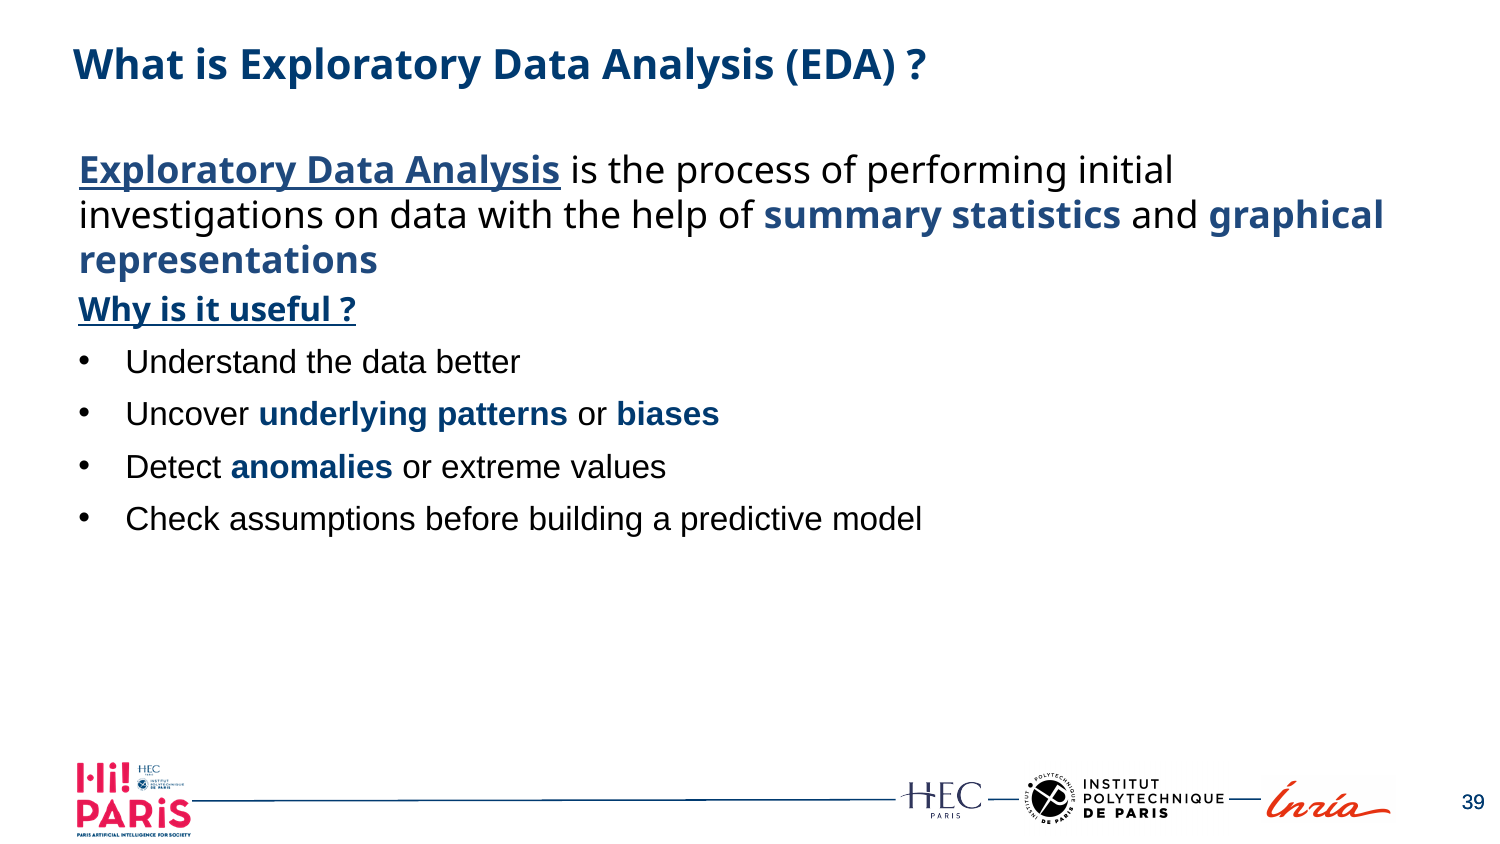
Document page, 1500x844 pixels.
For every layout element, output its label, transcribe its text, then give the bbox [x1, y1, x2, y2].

picture [895, 775, 988, 823]
title What is Exploratory Data Analysis (EDA) ? [58, 16, 1409, 110]
picture [1019, 761, 1229, 836]
picture [75, 760, 192, 838]
picture [1261, 775, 1396, 823]
text_box Why is it useful ? Understand the data better Uncover underlying patterns or biases Detect anomalies or extreme values Check assumptions before building a predictive model [63, 280, 1288, 545]
text_box Exploratory Data Analysis is the process of performing initial investigations on data with the help of summary statistics and graphical representations [63, 138, 1437, 289]
